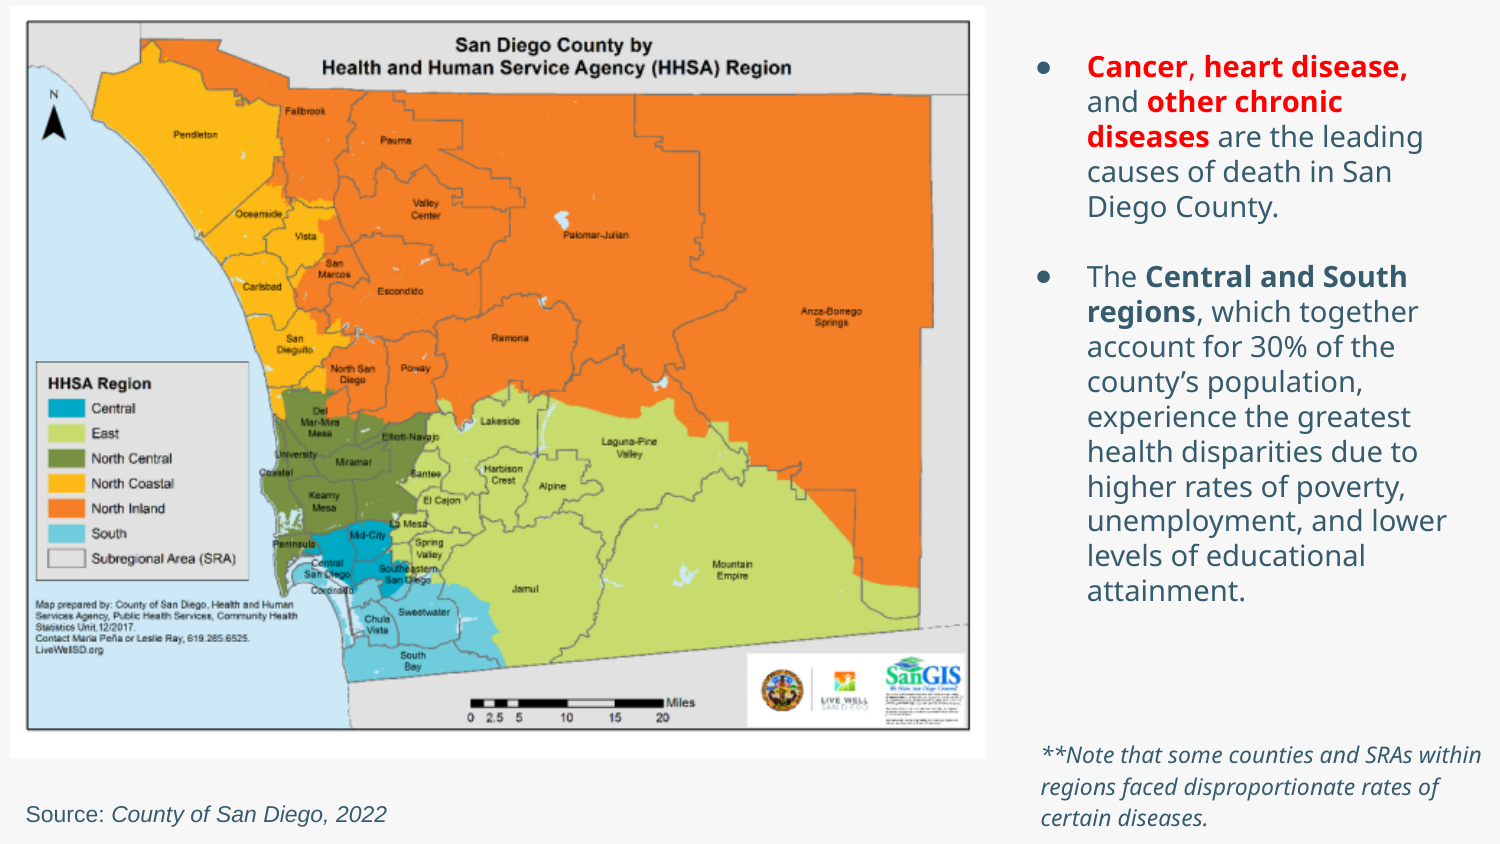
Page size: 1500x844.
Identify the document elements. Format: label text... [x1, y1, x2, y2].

text_box Source: County of San Diego, 2022 [10, 785, 481, 841]
text_box **Note that some counties and SRAs within regions faced disproportionate rates of certain diseases. [1025, 721, 1500, 844]
picture [10, 6, 986, 759]
text_box Cancer, heart disease, and other chronic diseases are the leading causes of death in San Diego County. The Central and South regions, which together account for 30% of the county’s population, experience the greatest health disparities due to higher rates of poverty, unemployment, and lower levels of educational attainment. [996, 33, 1468, 623]
